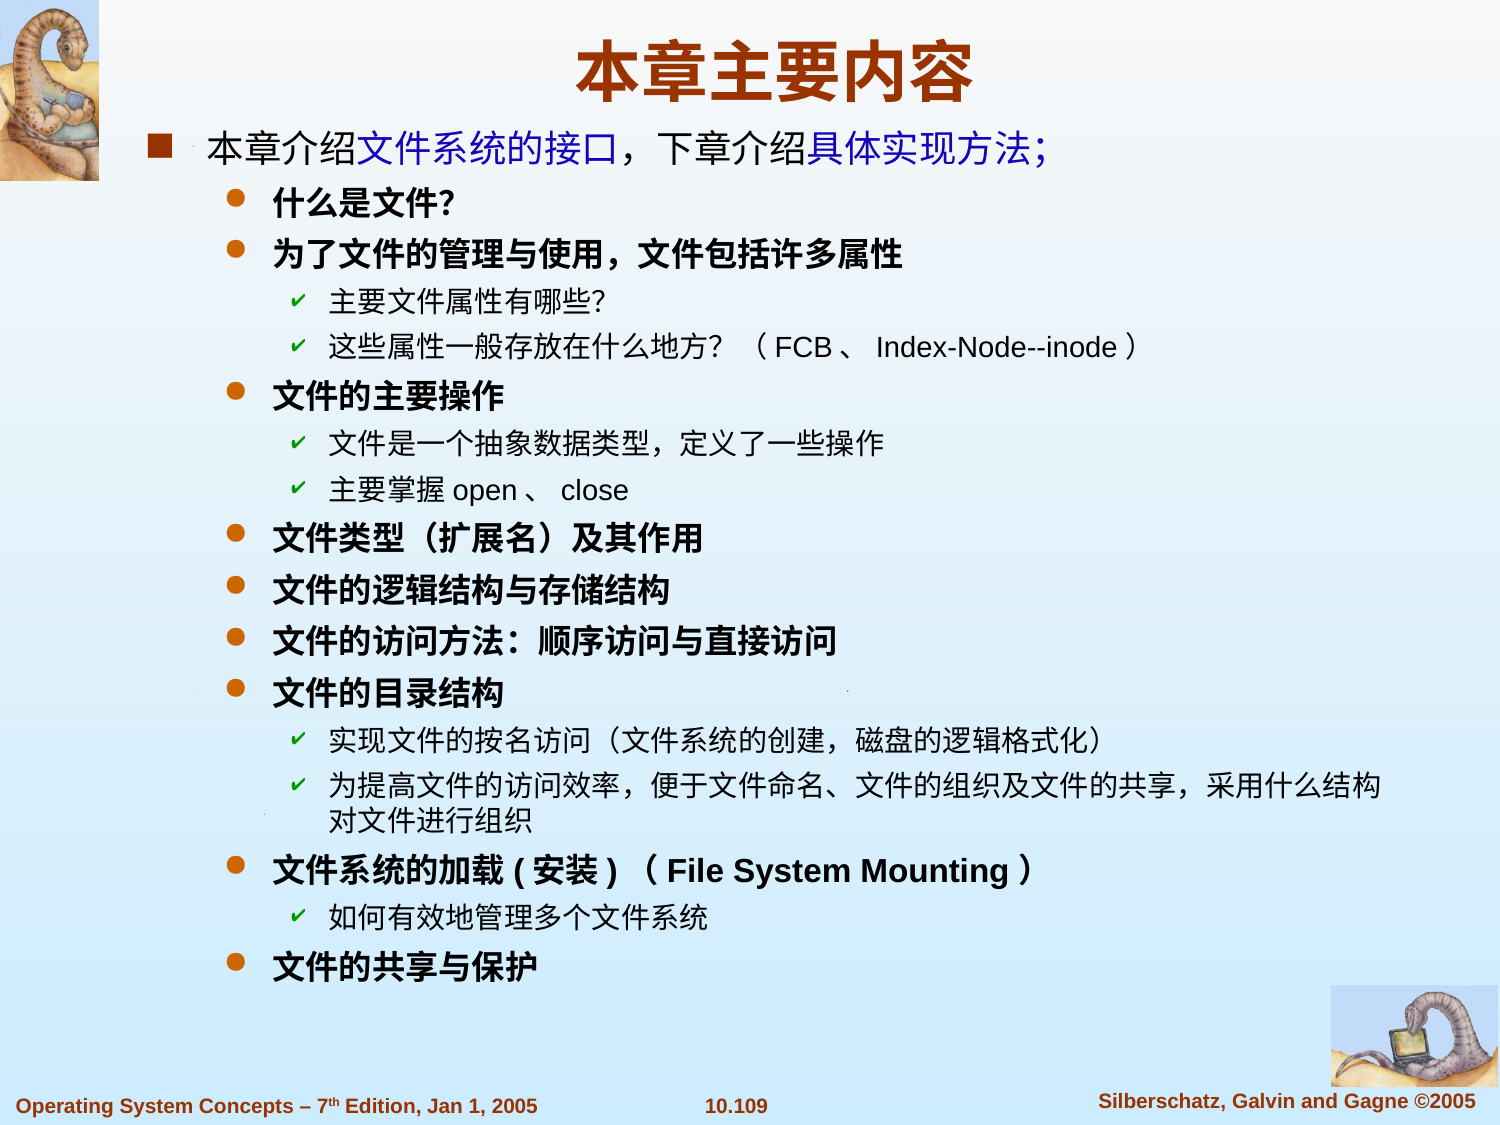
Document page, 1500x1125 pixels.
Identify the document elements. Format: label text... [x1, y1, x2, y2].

title 本章主要内容 [112, 17, 1438, 118]
list 本章介绍文件系统的接口，下章介绍具体实现方法； 什么是文件？ 为了文件的管理与使用，文件包括许多属性 主要文件属性有哪些？ 这些属性一般存放在什么地方？（FCB、Index-Node--inode） 文件的主要操作 文件是一个抽象数据类型，定义了一些操作 主要掌握open、close 文件类型（扩展名）及其作用 文件的逻辑结构与存储结构 文件的访问方法：顺序访问与直接访问 文件的目录结构 实现文件的按名访问（文件系统的创建，磁盘的逻辑格式化） 为提高文件的访问效率，便于文件命名、文件的组织及文件的共享，采用什么结构对文件进行组织 文件系统的加载(安装)（File System Mounting） 如何有效地管理多个文件系统 文件的共享与保护 [135, 117, 1415, 1037]
picture [0, 0, 99, 181]
picture [1331, 985, 1498, 1087]
